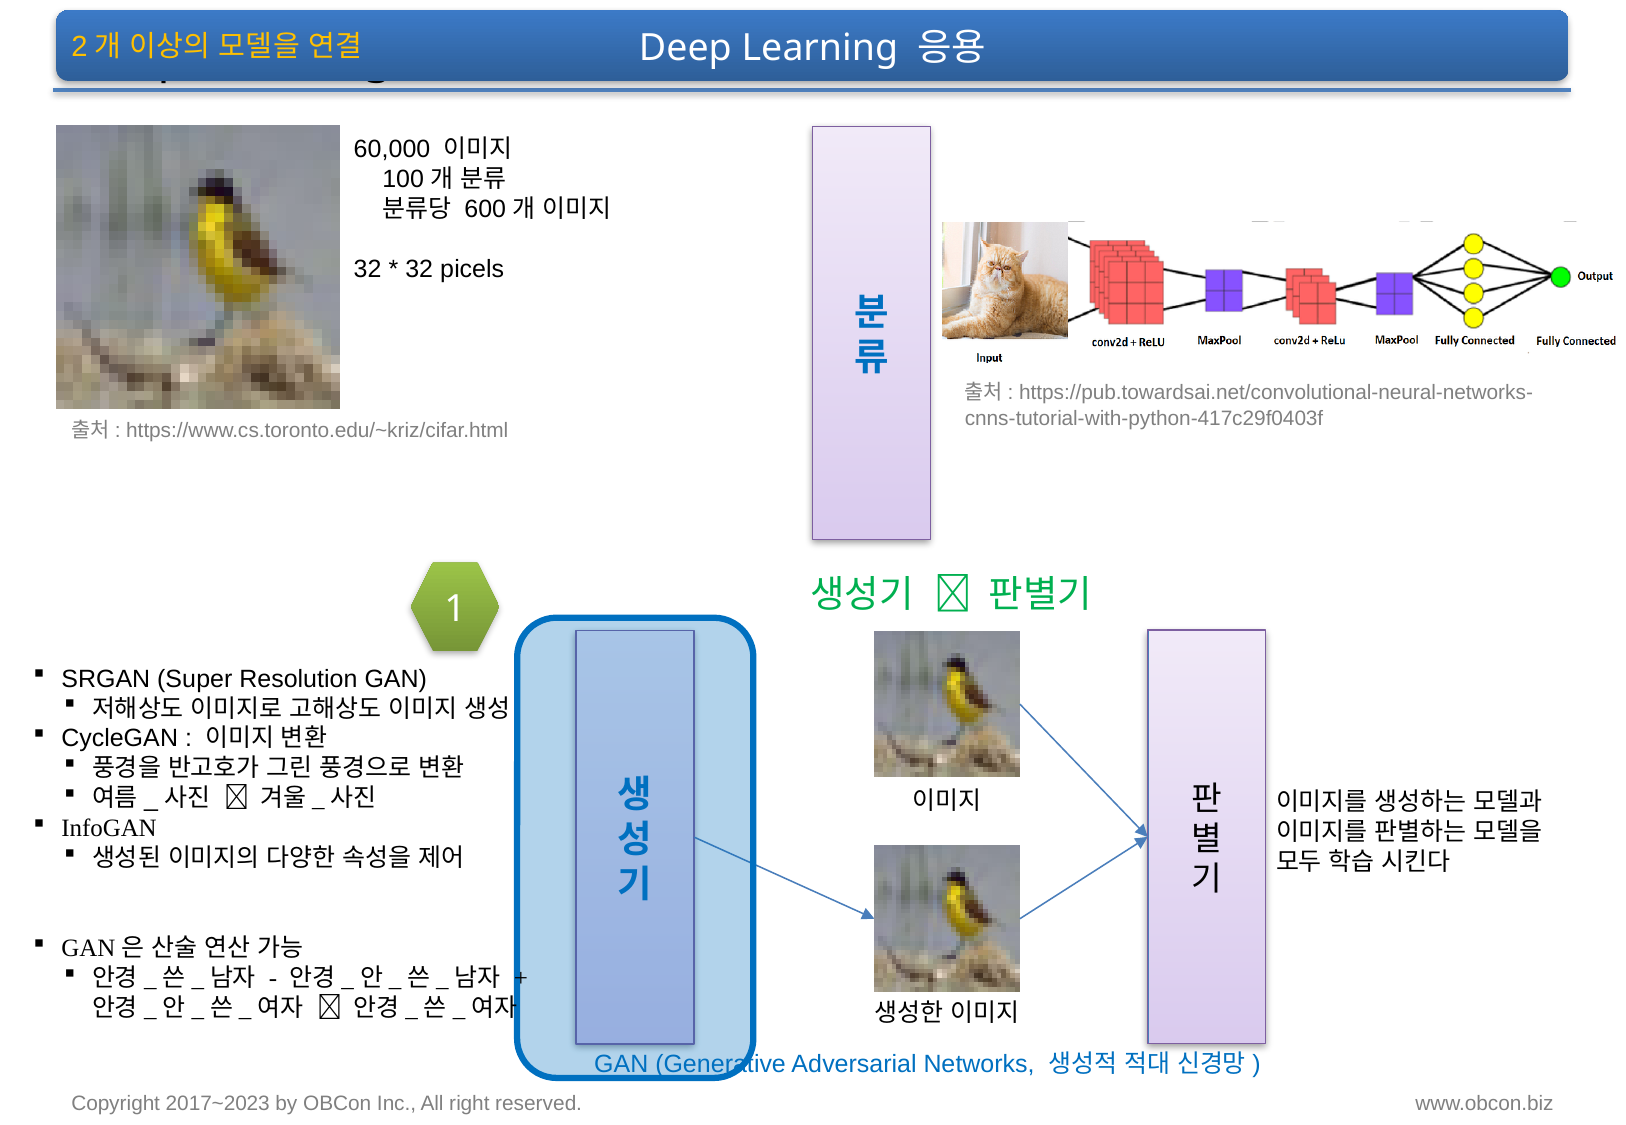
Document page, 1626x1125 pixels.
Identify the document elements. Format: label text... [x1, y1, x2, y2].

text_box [1019, 703, 1148, 836]
picture [874, 845, 1021, 992]
text_box 이미지를 생성하는 모델과 이미지를 판별하는 모델을 모두 학습 시킨다 [1261, 777, 1616, 883]
text_box 60,000 이미지 100개 분류 분류당 600개 이미지 32 * 32 picels [342, 125, 659, 290]
text_box 1 [410, 562, 500, 651]
picture [56, 125, 341, 410]
text_box Deep Learning 응용 [56, 10, 1569, 81]
text_box 판 별 기 [1147, 629, 1266, 1044]
text_box SRGAN (Super Resolution GAN) 저해상도 이미지로 고해상도 이미지 생성 CycleGAN : 이미지 변환 풍경을 반고호가 그린 풍경으로 변환 여름_사진  겨울_사진 InfoGAN 생성된 이미지의 다양한 속성을 제어 GAN은 산술 연산 가능 안경_쓴_남자 - 안경_안_쓴_남자 + 안경_안_쓴_여자  안경_쓴_여자 [18, 654, 588, 1029]
text_box 출처: https://pub.towardsai.net/convolutional-neural-networks-cnns-tutorial-with-python-417c29f0403f [950, 371, 1569, 437]
text_box 출처: https://www.cs.toronto.edu/~kriz/cifar.html [57, 409, 600, 449]
picture [874, 631, 1021, 778]
text_box 생성기  판별기 [691, 562, 1212, 623]
text_box 이미지 [836, 776, 1014, 822]
text_box 생성한 이미지 [836, 989, 1058, 1034]
picture [941, 221, 1616, 364]
text_box GAN (Generative Adversarial Networks, 생성적 적대 신경망) [549, 1039, 1305, 1085]
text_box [694, 836, 875, 919]
text_box [514, 615, 756, 1081]
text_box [1019, 836, 1148, 919]
text_box 분 류 [812, 126, 931, 540]
text_box 2개 이상의 모델을 연결 [56, 20, 553, 70]
